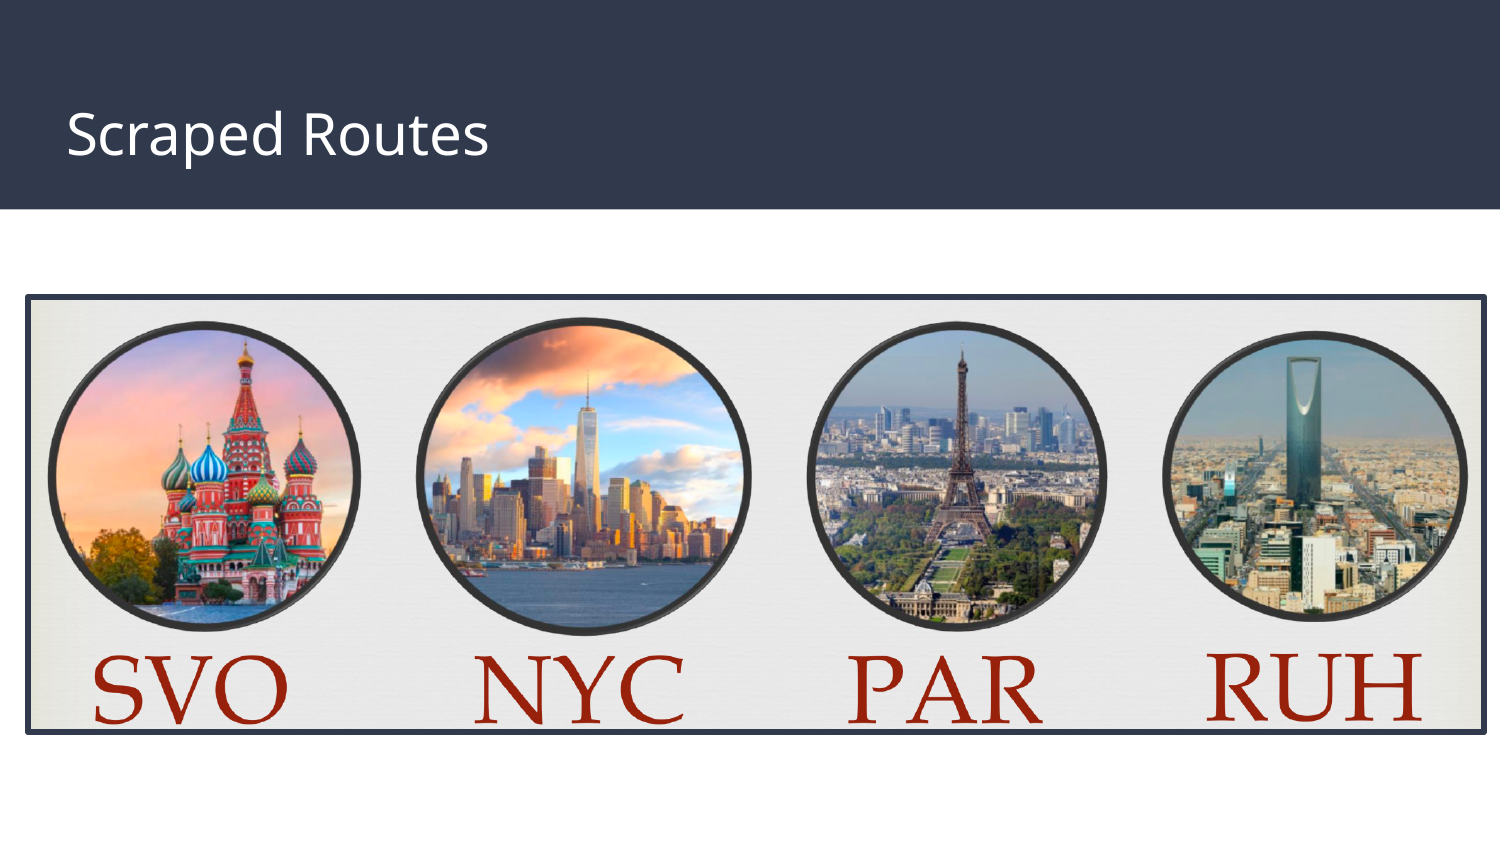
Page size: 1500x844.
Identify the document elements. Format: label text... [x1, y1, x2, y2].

title Scraped Routes [51, 82, 1449, 185]
picture [30, 299, 1482, 730]
